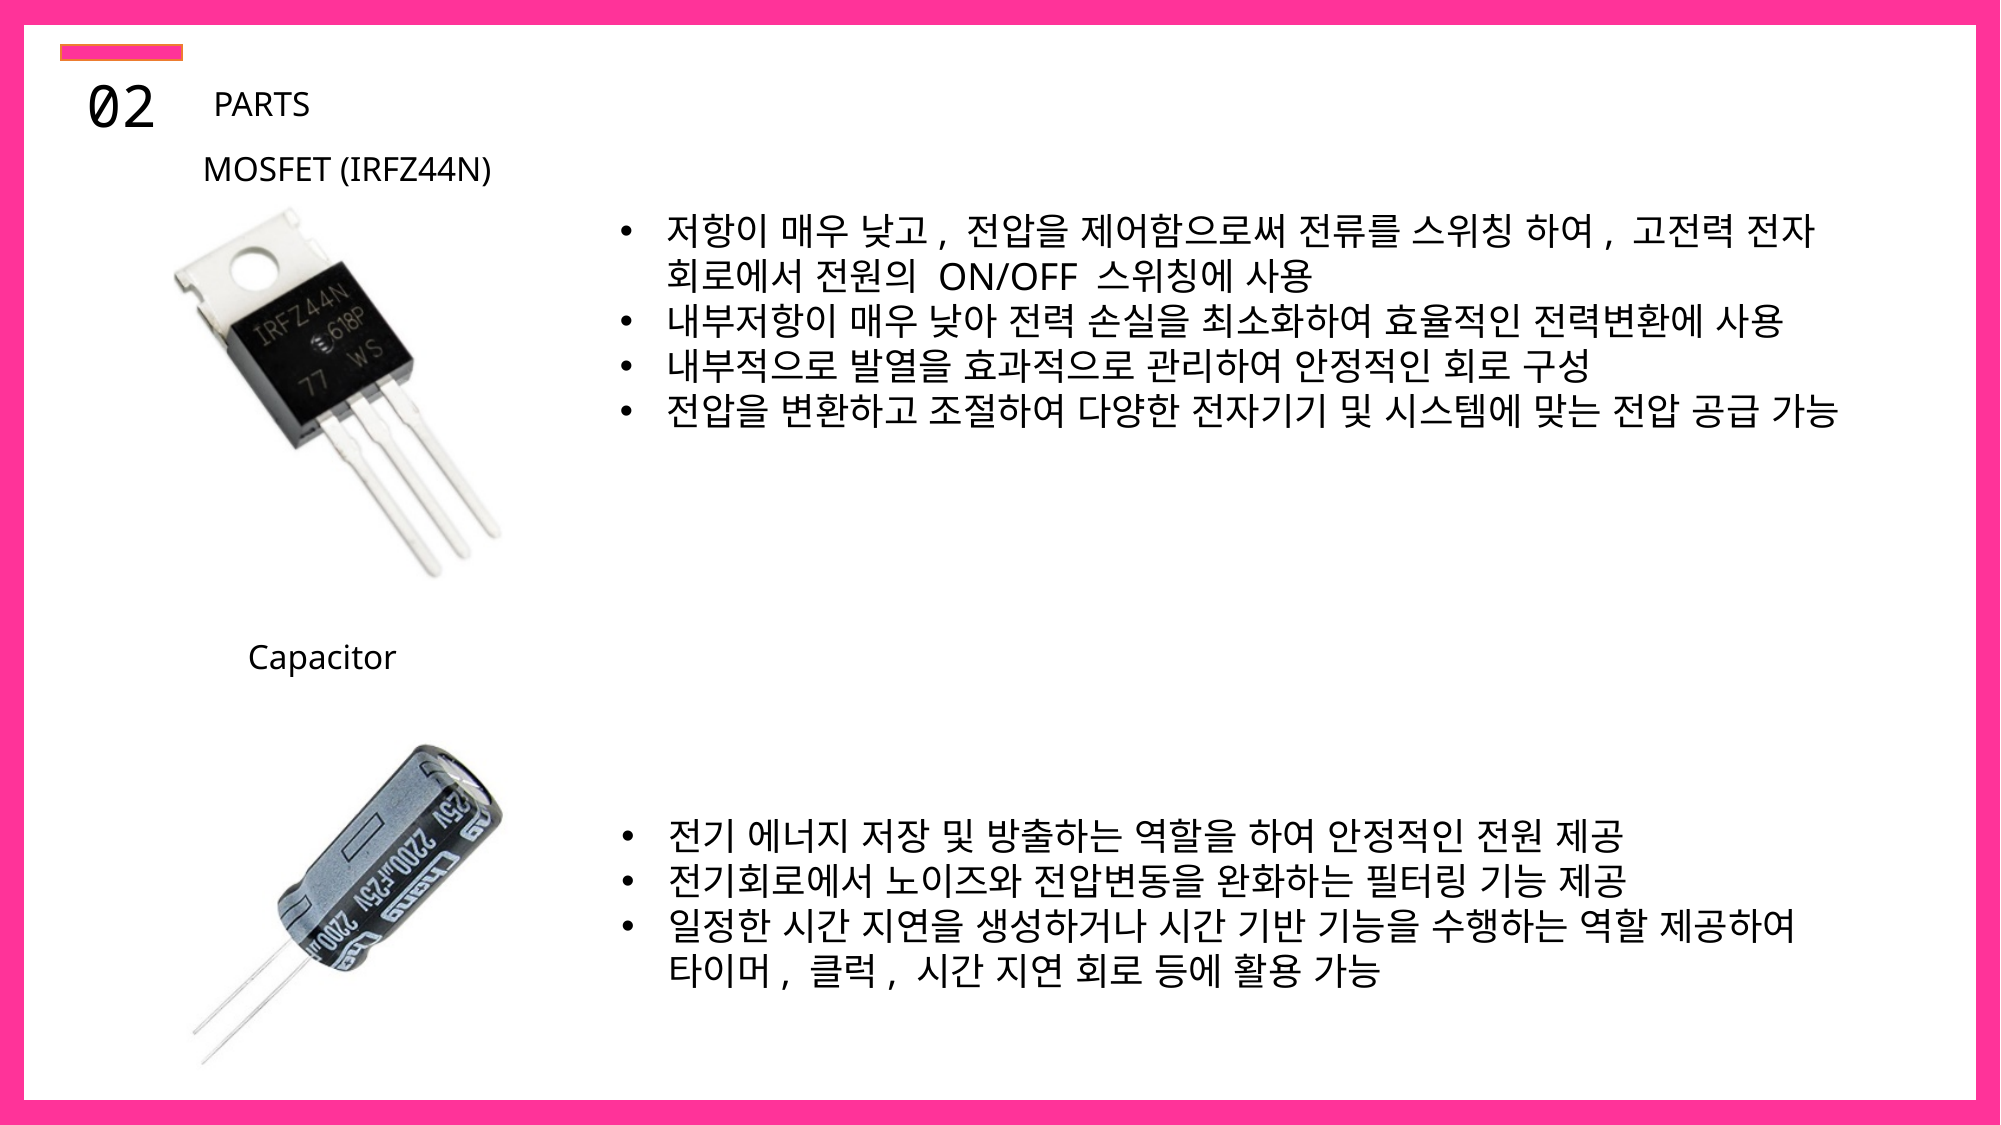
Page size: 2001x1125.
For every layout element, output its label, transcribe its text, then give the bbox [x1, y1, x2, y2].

text_box [0, 0, 2000, 1125]
text_box MOSFET (IRFZ44N) [463, 140, 632, 196]
picture [173, 200, 505, 581]
picture [168, 740, 510, 1080]
text_box 저항이 매우 낮고, 전압을 제어함으로써 전류를 스위칭 하여, 고전력 전자 회로에서 전원의 ON/OFF 스위칭에 사용 내부저항이 매우 낮아 전력 손실을 최소화하여 효율적인 전력변환에 사용 내부적으로 발열을 효과적으로 관리하여 안정적인 회로 구성 전압을 변환하고 조절하여 다양한 전자기기 및 시스템에 맞는 전압 공급 가능 [604, 200, 1888, 441]
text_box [0, 45, 463, 244]
text_box [24, 25, 1976, 1100]
text_box 전기 에너지 저장 및 방출하는 역할을 하여 안정적인 전원 제공 전기회로에서 노이즈와 전압변동을 완화하는 필터링 기능 제공 일정한 시간 지연을 생성하거나 시간 기반 기능을 수행하는 역할 제공하여 타이머, 클럭, 시간 지연 회로 등에 활용 가능 [606, 805, 1890, 1001]
text_box Capacitor [38, 628, 607, 684]
